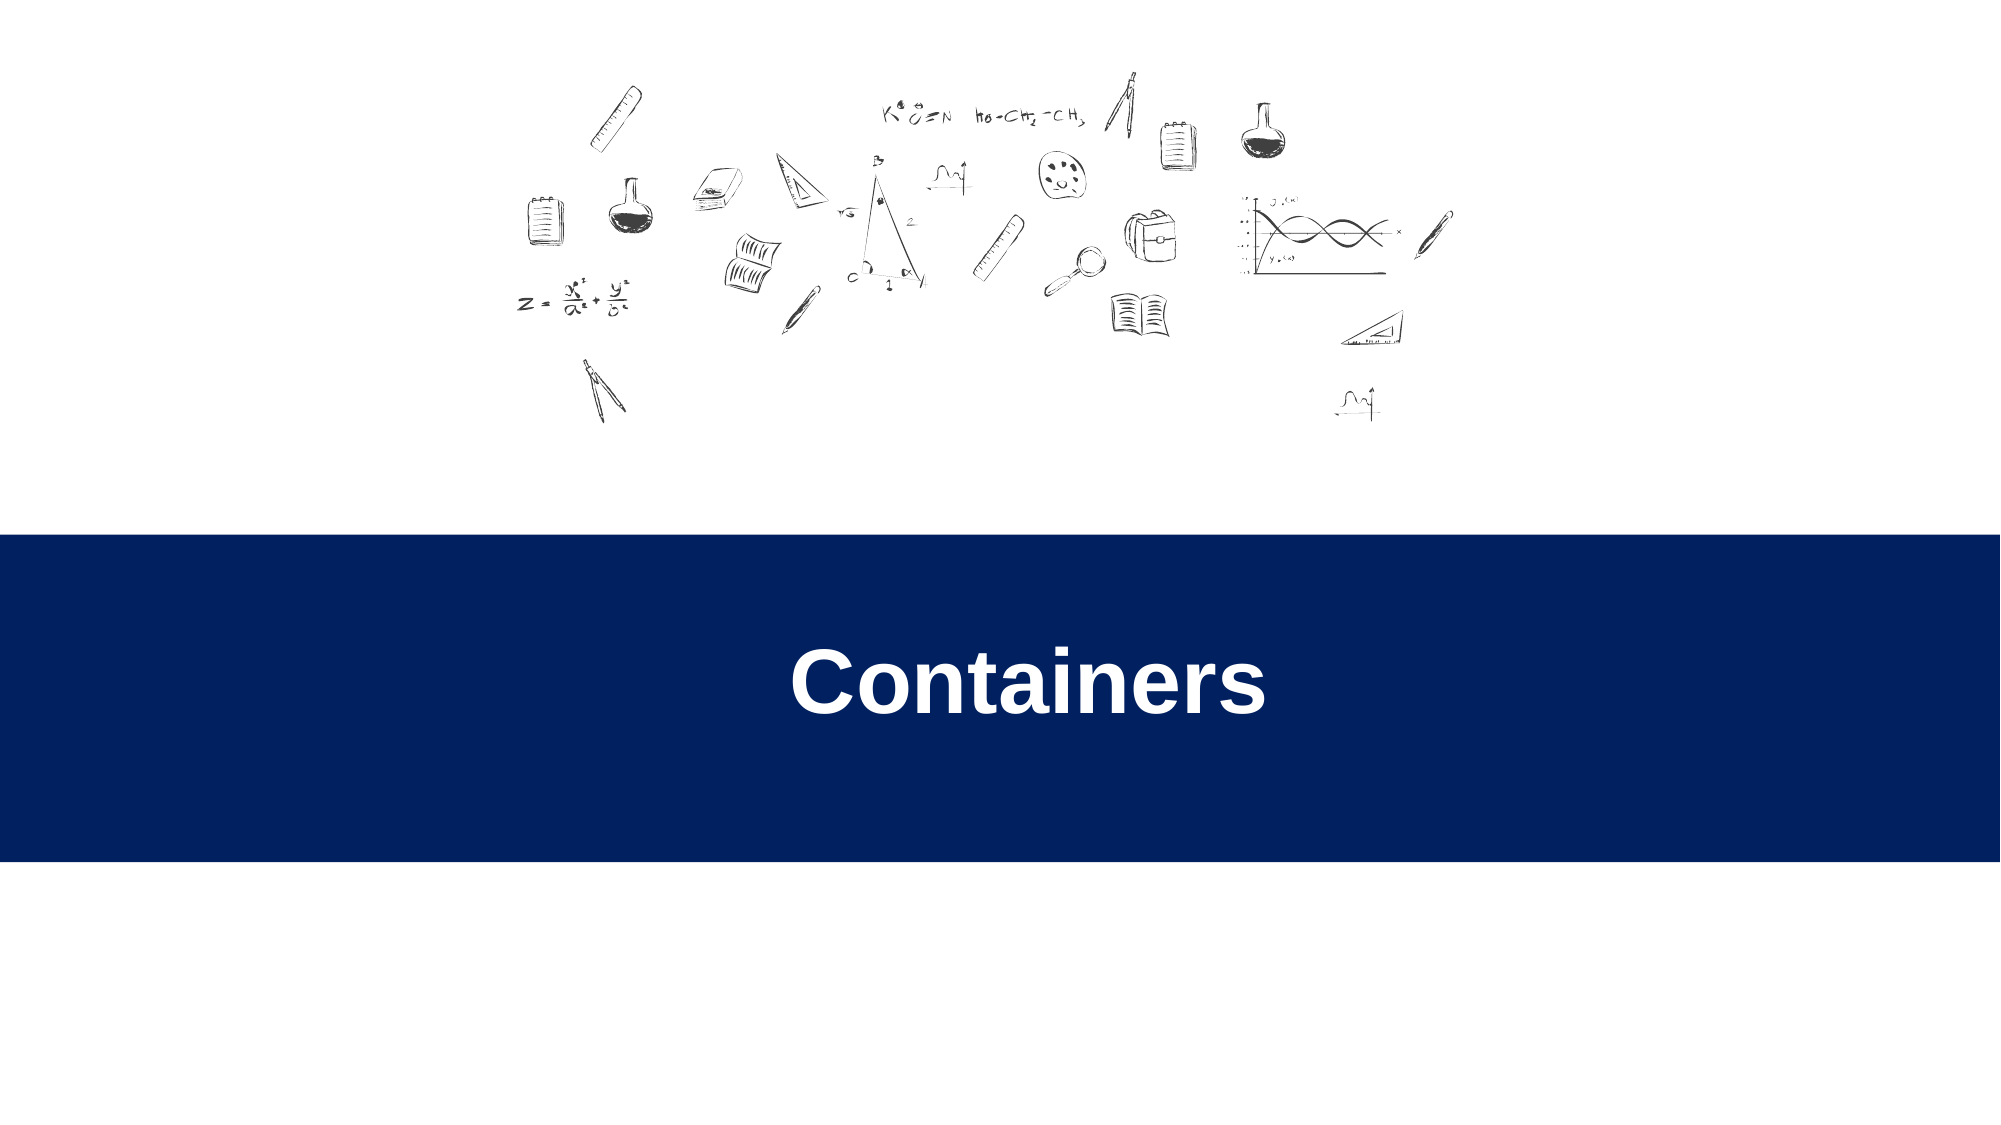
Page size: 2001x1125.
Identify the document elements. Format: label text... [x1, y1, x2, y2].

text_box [1104, 288, 1178, 342]
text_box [835, 157, 937, 290]
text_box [692, 166, 743, 211]
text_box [527, 195, 565, 246]
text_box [1428, 204, 1439, 267]
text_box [1339, 308, 1405, 346]
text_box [882, 100, 1085, 127]
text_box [925, 159, 975, 198]
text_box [580, 110, 655, 128]
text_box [1332, 385, 1383, 423]
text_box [1241, 102, 1286, 159]
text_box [1058, 238, 1088, 310]
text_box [608, 177, 654, 234]
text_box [1237, 196, 1402, 275]
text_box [769, 158, 836, 196]
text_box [715, 235, 789, 290]
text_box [1111, 70, 1139, 137]
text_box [796, 279, 806, 342]
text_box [585, 355, 613, 423]
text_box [1160, 120, 1198, 171]
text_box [962, 239, 1038, 257]
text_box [517, 277, 631, 317]
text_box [1038, 149, 1088, 200]
text_box Containers [29, 614, 2000, 740]
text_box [1124, 209, 1177, 263]
text_box [0, 533, 2000, 863]
